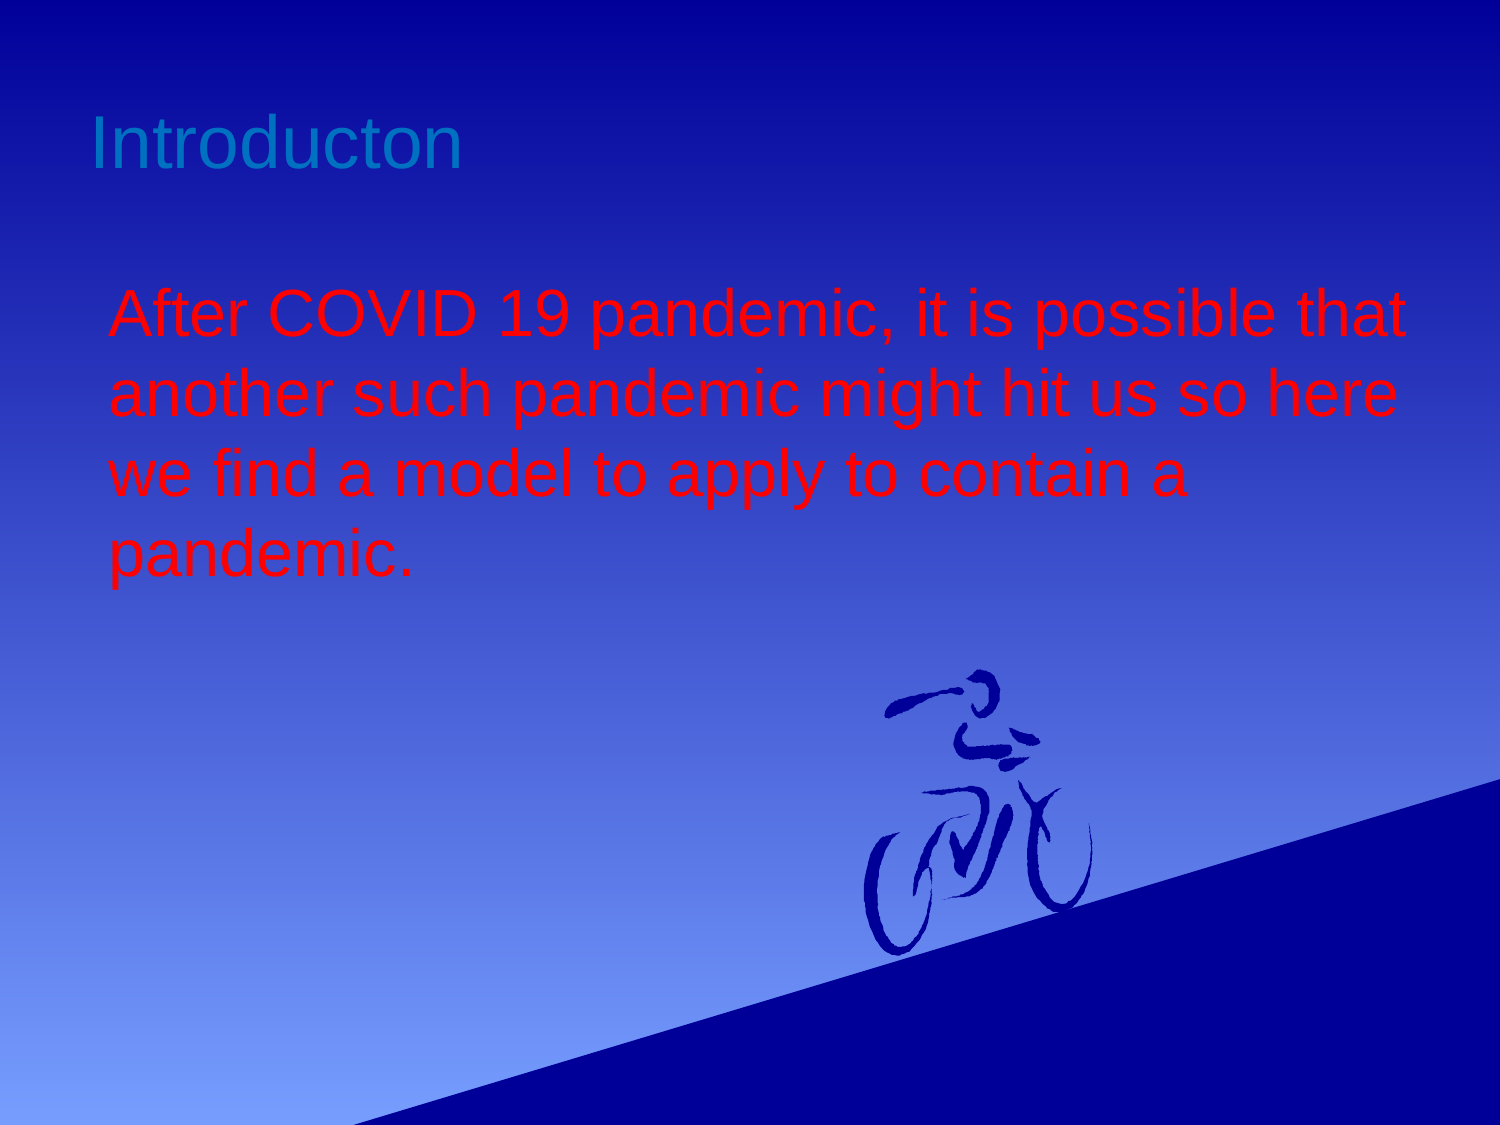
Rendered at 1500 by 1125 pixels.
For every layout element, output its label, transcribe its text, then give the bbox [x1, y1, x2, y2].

title Introducton [74, 44, 1426, 233]
list After COVID 19 pandemic, it is possible that another such pandemic might hit us so here we find a model to apply to contain a pandemic. [74, 262, 1426, 1006]
